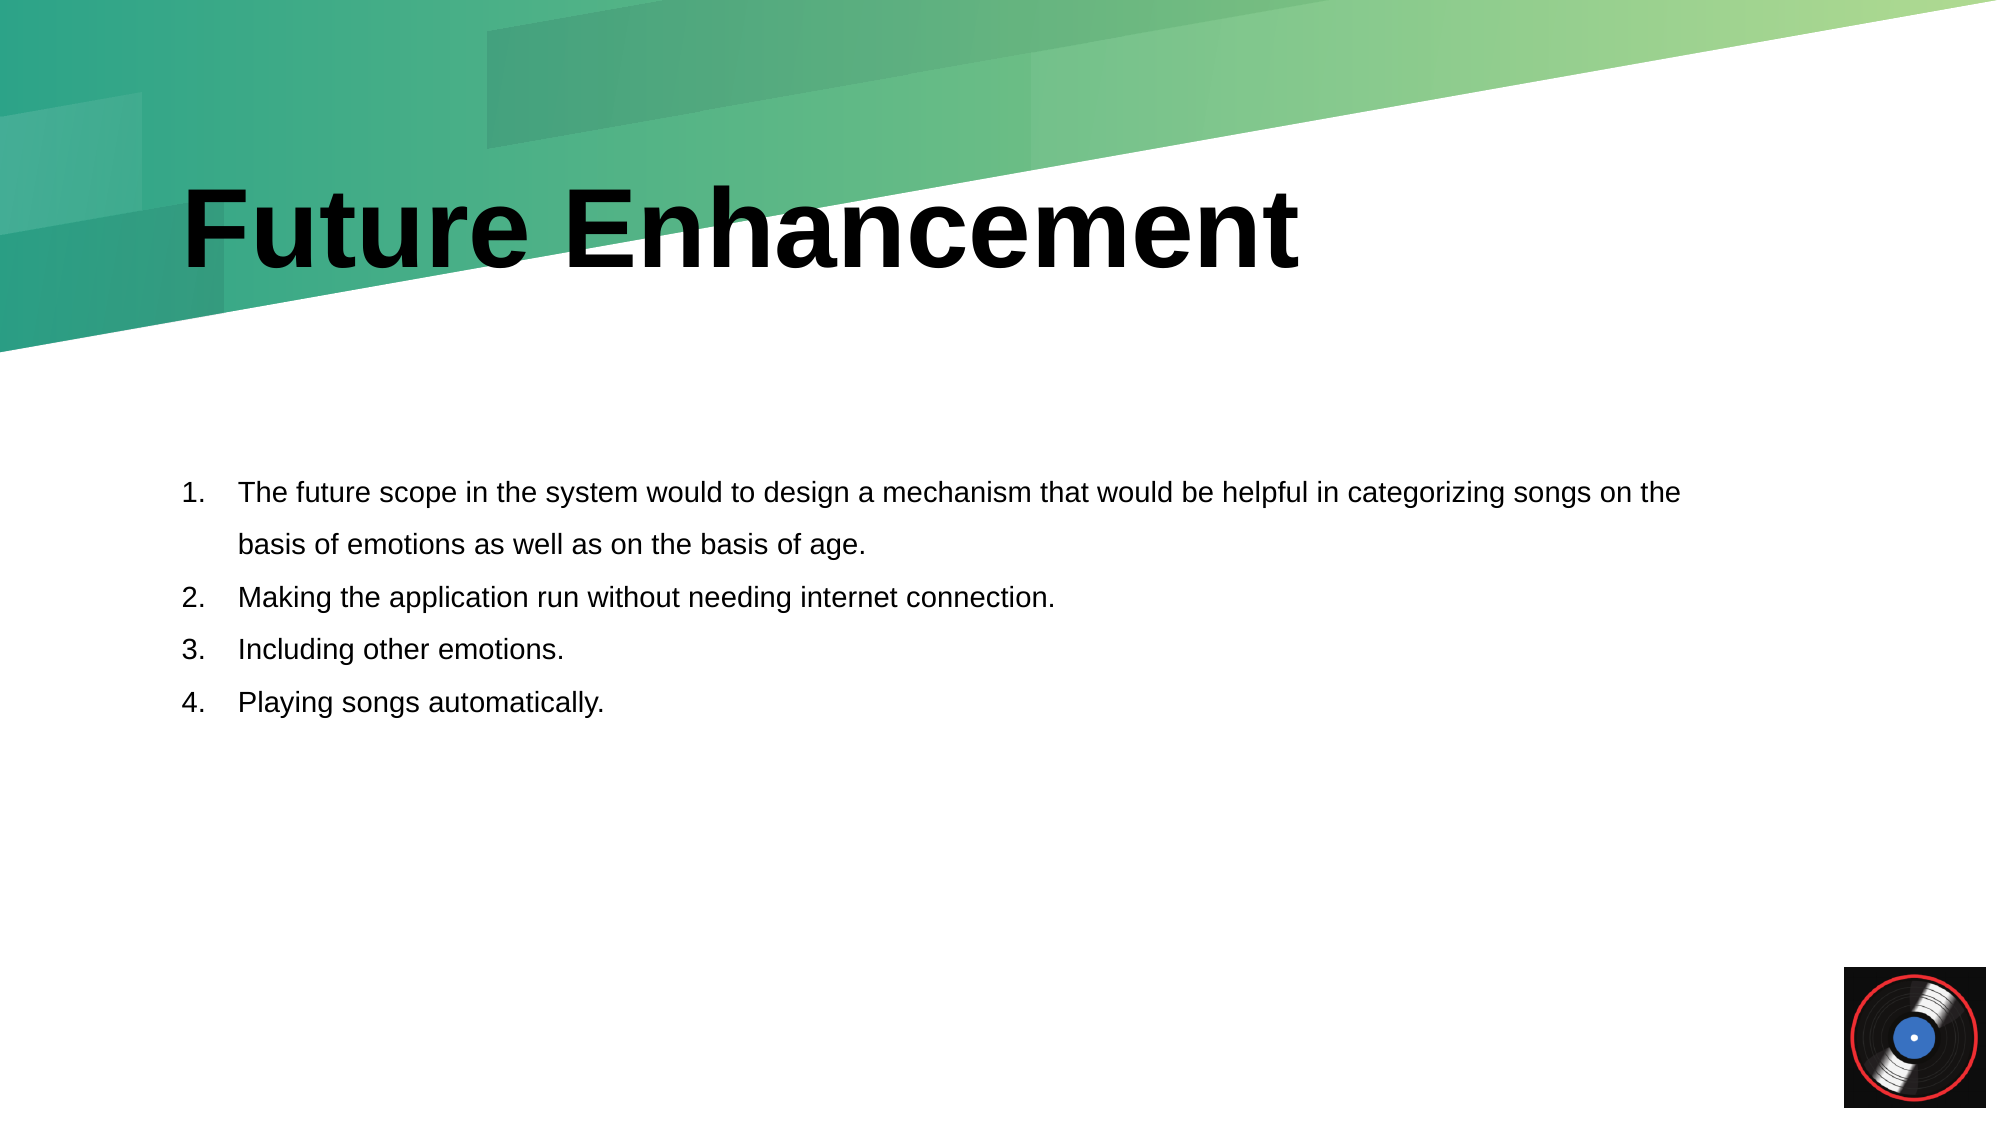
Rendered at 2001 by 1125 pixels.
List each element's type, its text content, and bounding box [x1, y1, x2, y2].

text_box Future Enhancement [167, 147, 1316, 298]
text_box The future scope in the system would to design a mechanism that would be helpful in categorizing songs on the basis of emotions as well as on the basis of age. Making the application run without needing internet connection. Including other emotions. Playing songs automatically. [166, 448, 1722, 761]
picture [1844, 967, 1986, 1108]
